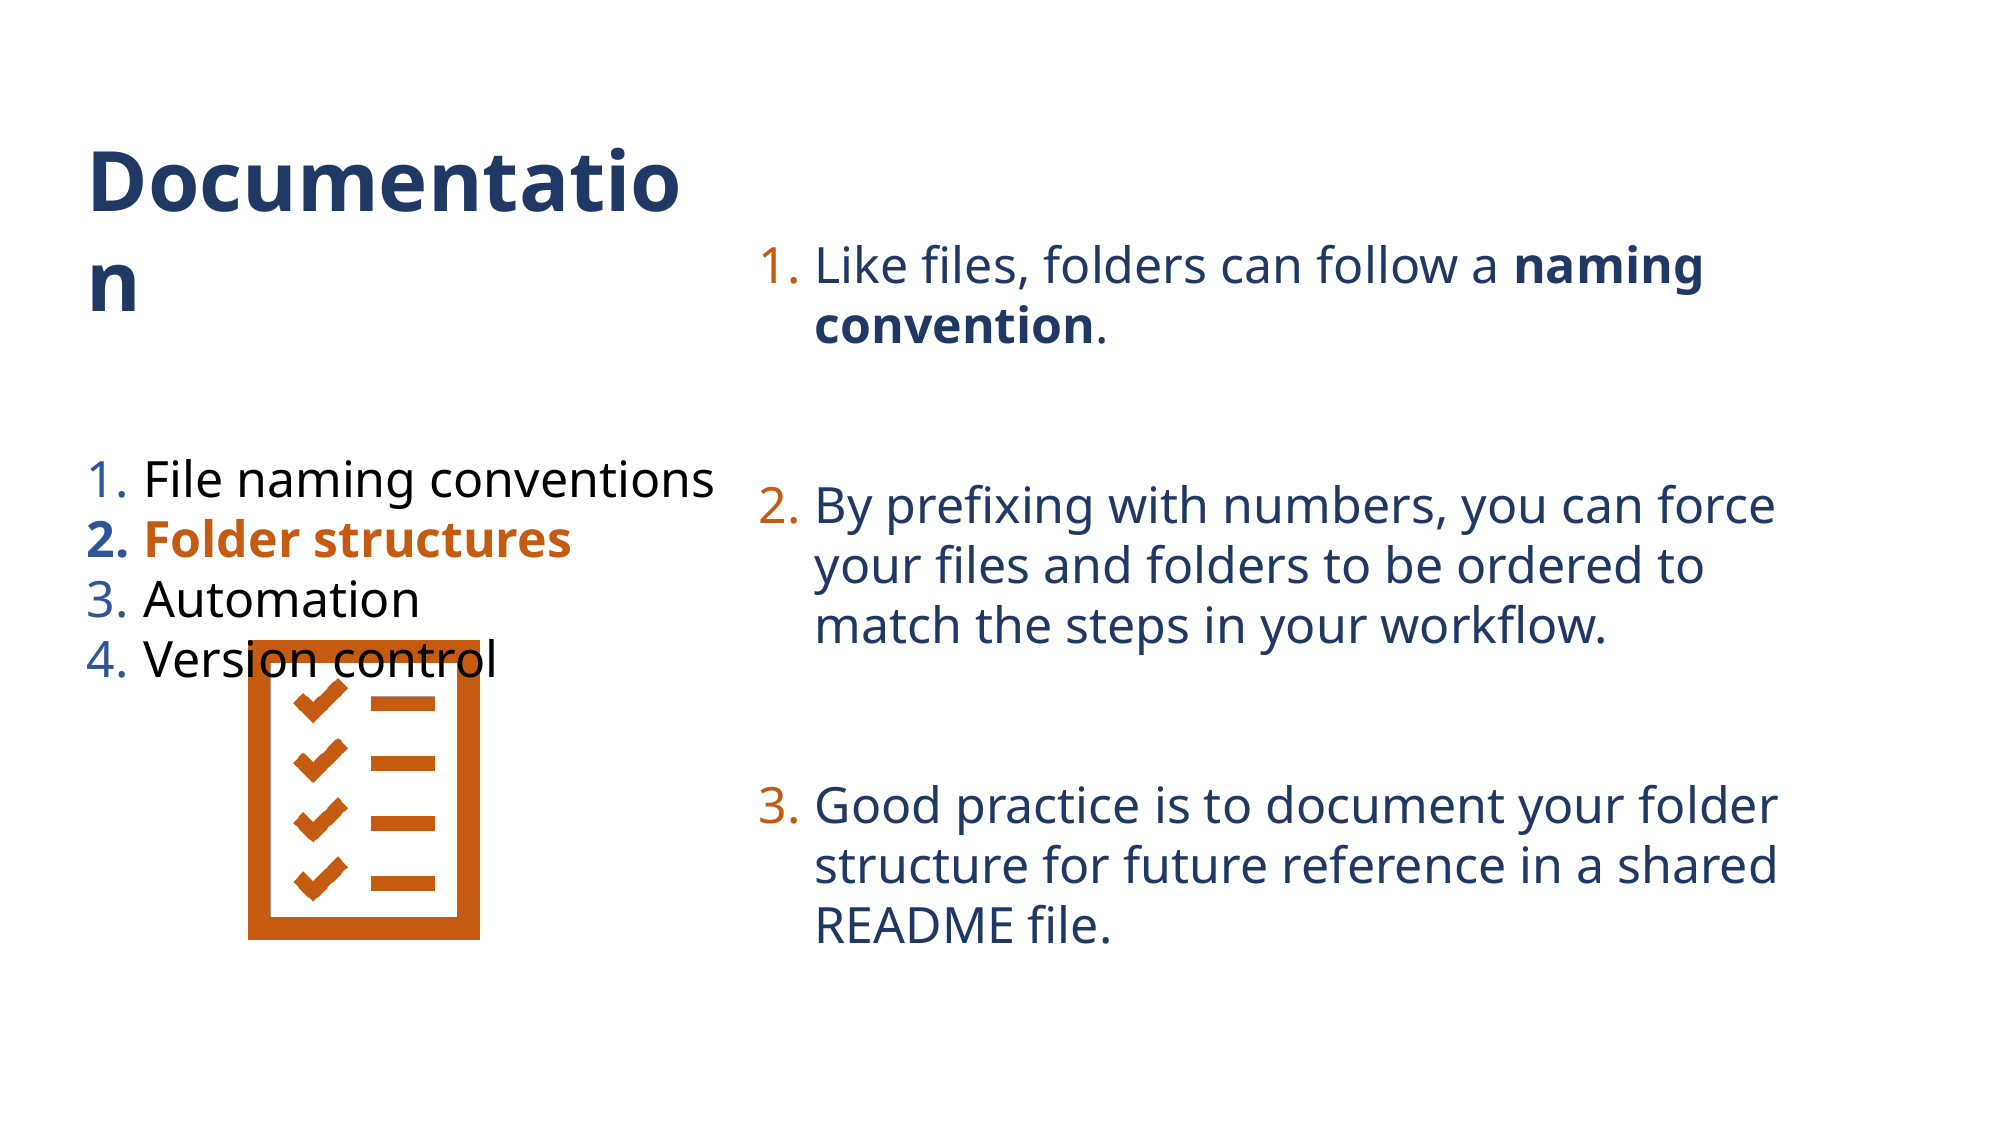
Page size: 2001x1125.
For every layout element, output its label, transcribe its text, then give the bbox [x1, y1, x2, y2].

text_box Like files, folders can follow a naming convention. By prefixing with numbers, you can force your files and folders to be ordered to match the steps in your workflow. Good practice is to document your folder structure for future reference in a shared README file. [743, 226, 1816, 962]
text_box Documentation File naming conventions Folder structures Automation Version control [72, 120, 744, 696]
picture [184, 610, 543, 969]
